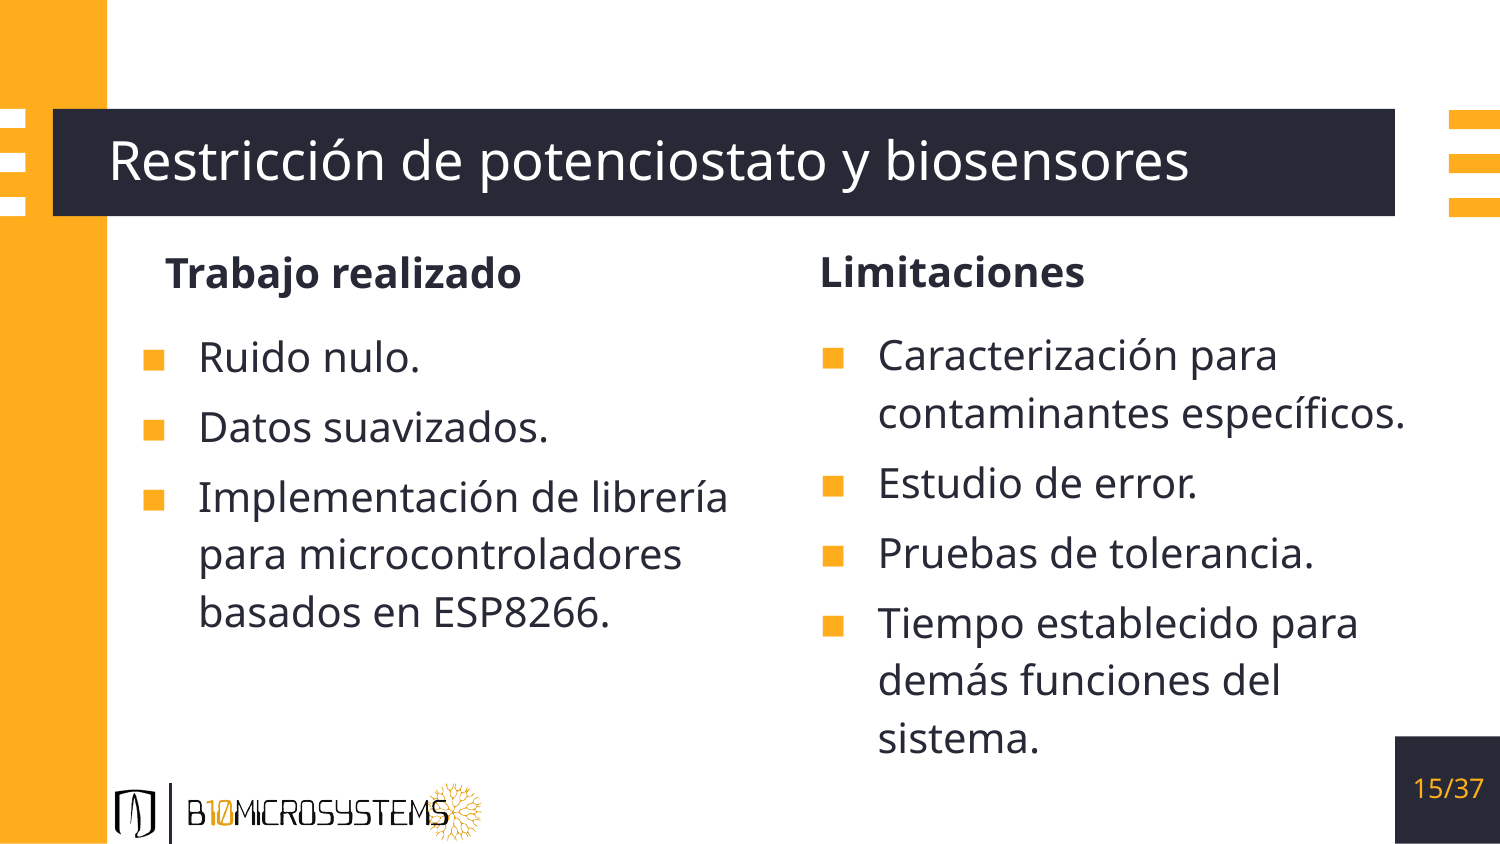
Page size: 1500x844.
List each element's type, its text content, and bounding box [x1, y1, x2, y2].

text_box Trabajo realizado [133, 232, 813, 305]
title Restricción de potenciostato y biosensores [108, 108, 1396, 217]
slide_number 15/37 [1395, 736, 1500, 844]
picture [112, 762, 520, 843]
text_box Ruido nulo. Datos suavizados. Implementación de librería para microcontroladores basados en ESP8266. [108, 315, 787, 643]
text_box Limitaciones [787, 230, 1467, 303]
text_box Caracterización para contaminantes específicos. Estudio de error. Pruebas de tolerancia. Tiempo establecido para demás funciones del sistema. [787, 313, 1467, 769]
